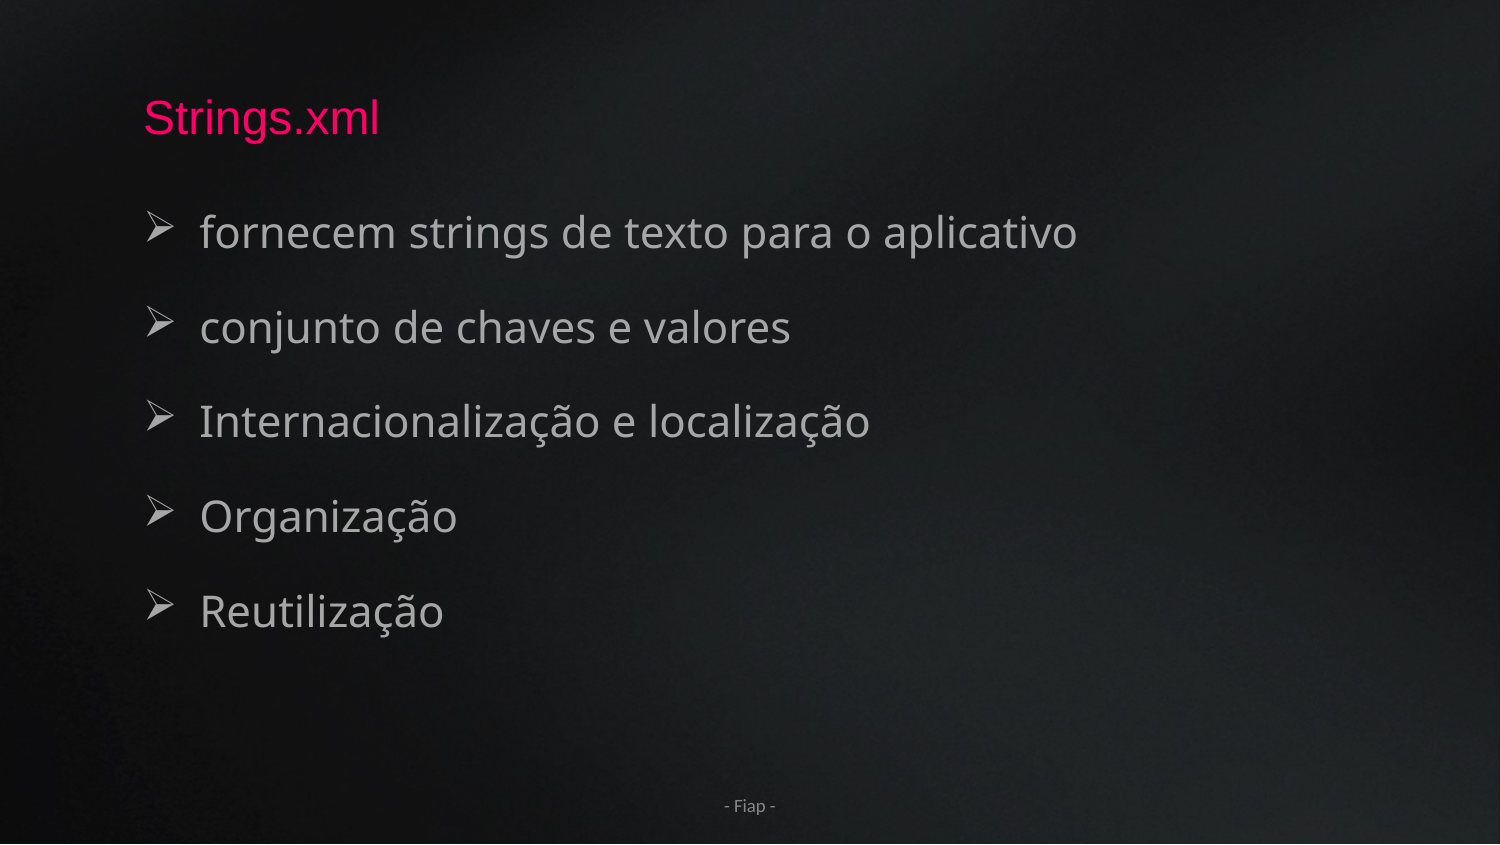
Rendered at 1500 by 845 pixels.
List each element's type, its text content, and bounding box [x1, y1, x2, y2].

title Strings.xml [128, 77, 1172, 161]
picture [0, 0, 1500, 844]
footer - Fiap - [496, 782, 1004, 828]
text_box fornecem strings de texto para o aplicativo conjunto de chaves e valores Internacionalização e localização Organização Reutilização [128, 203, 1422, 740]
